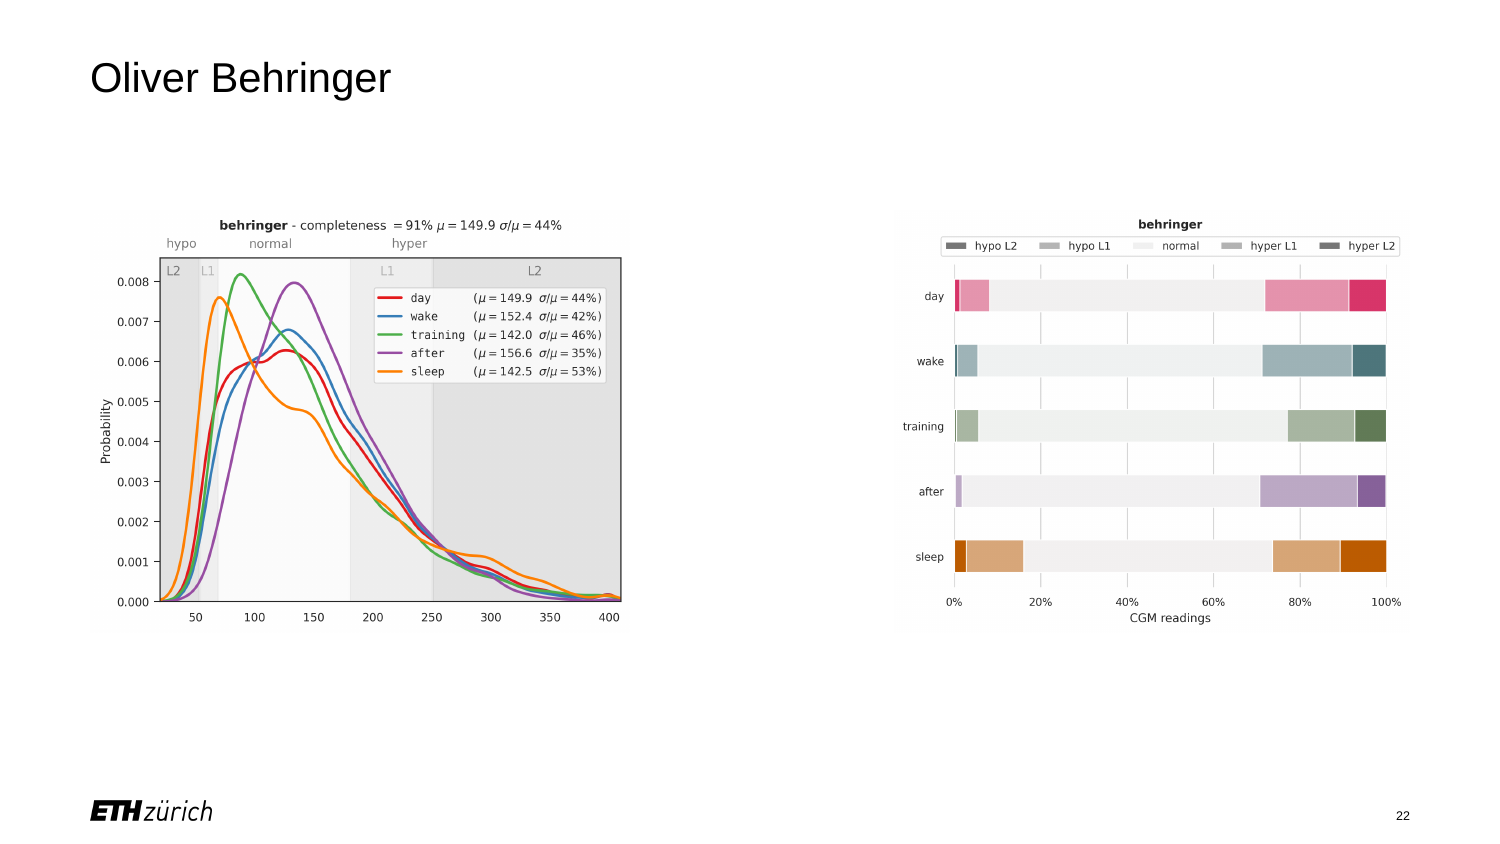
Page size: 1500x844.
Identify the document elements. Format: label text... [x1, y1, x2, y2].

picture [894, 210, 1411, 634]
slide_number ‹#› [1370, 802, 1410, 829]
picture [90, 800, 212, 821]
picture [89, 210, 630, 634]
title Oliver Behringer [90, 57, 1410, 168]
